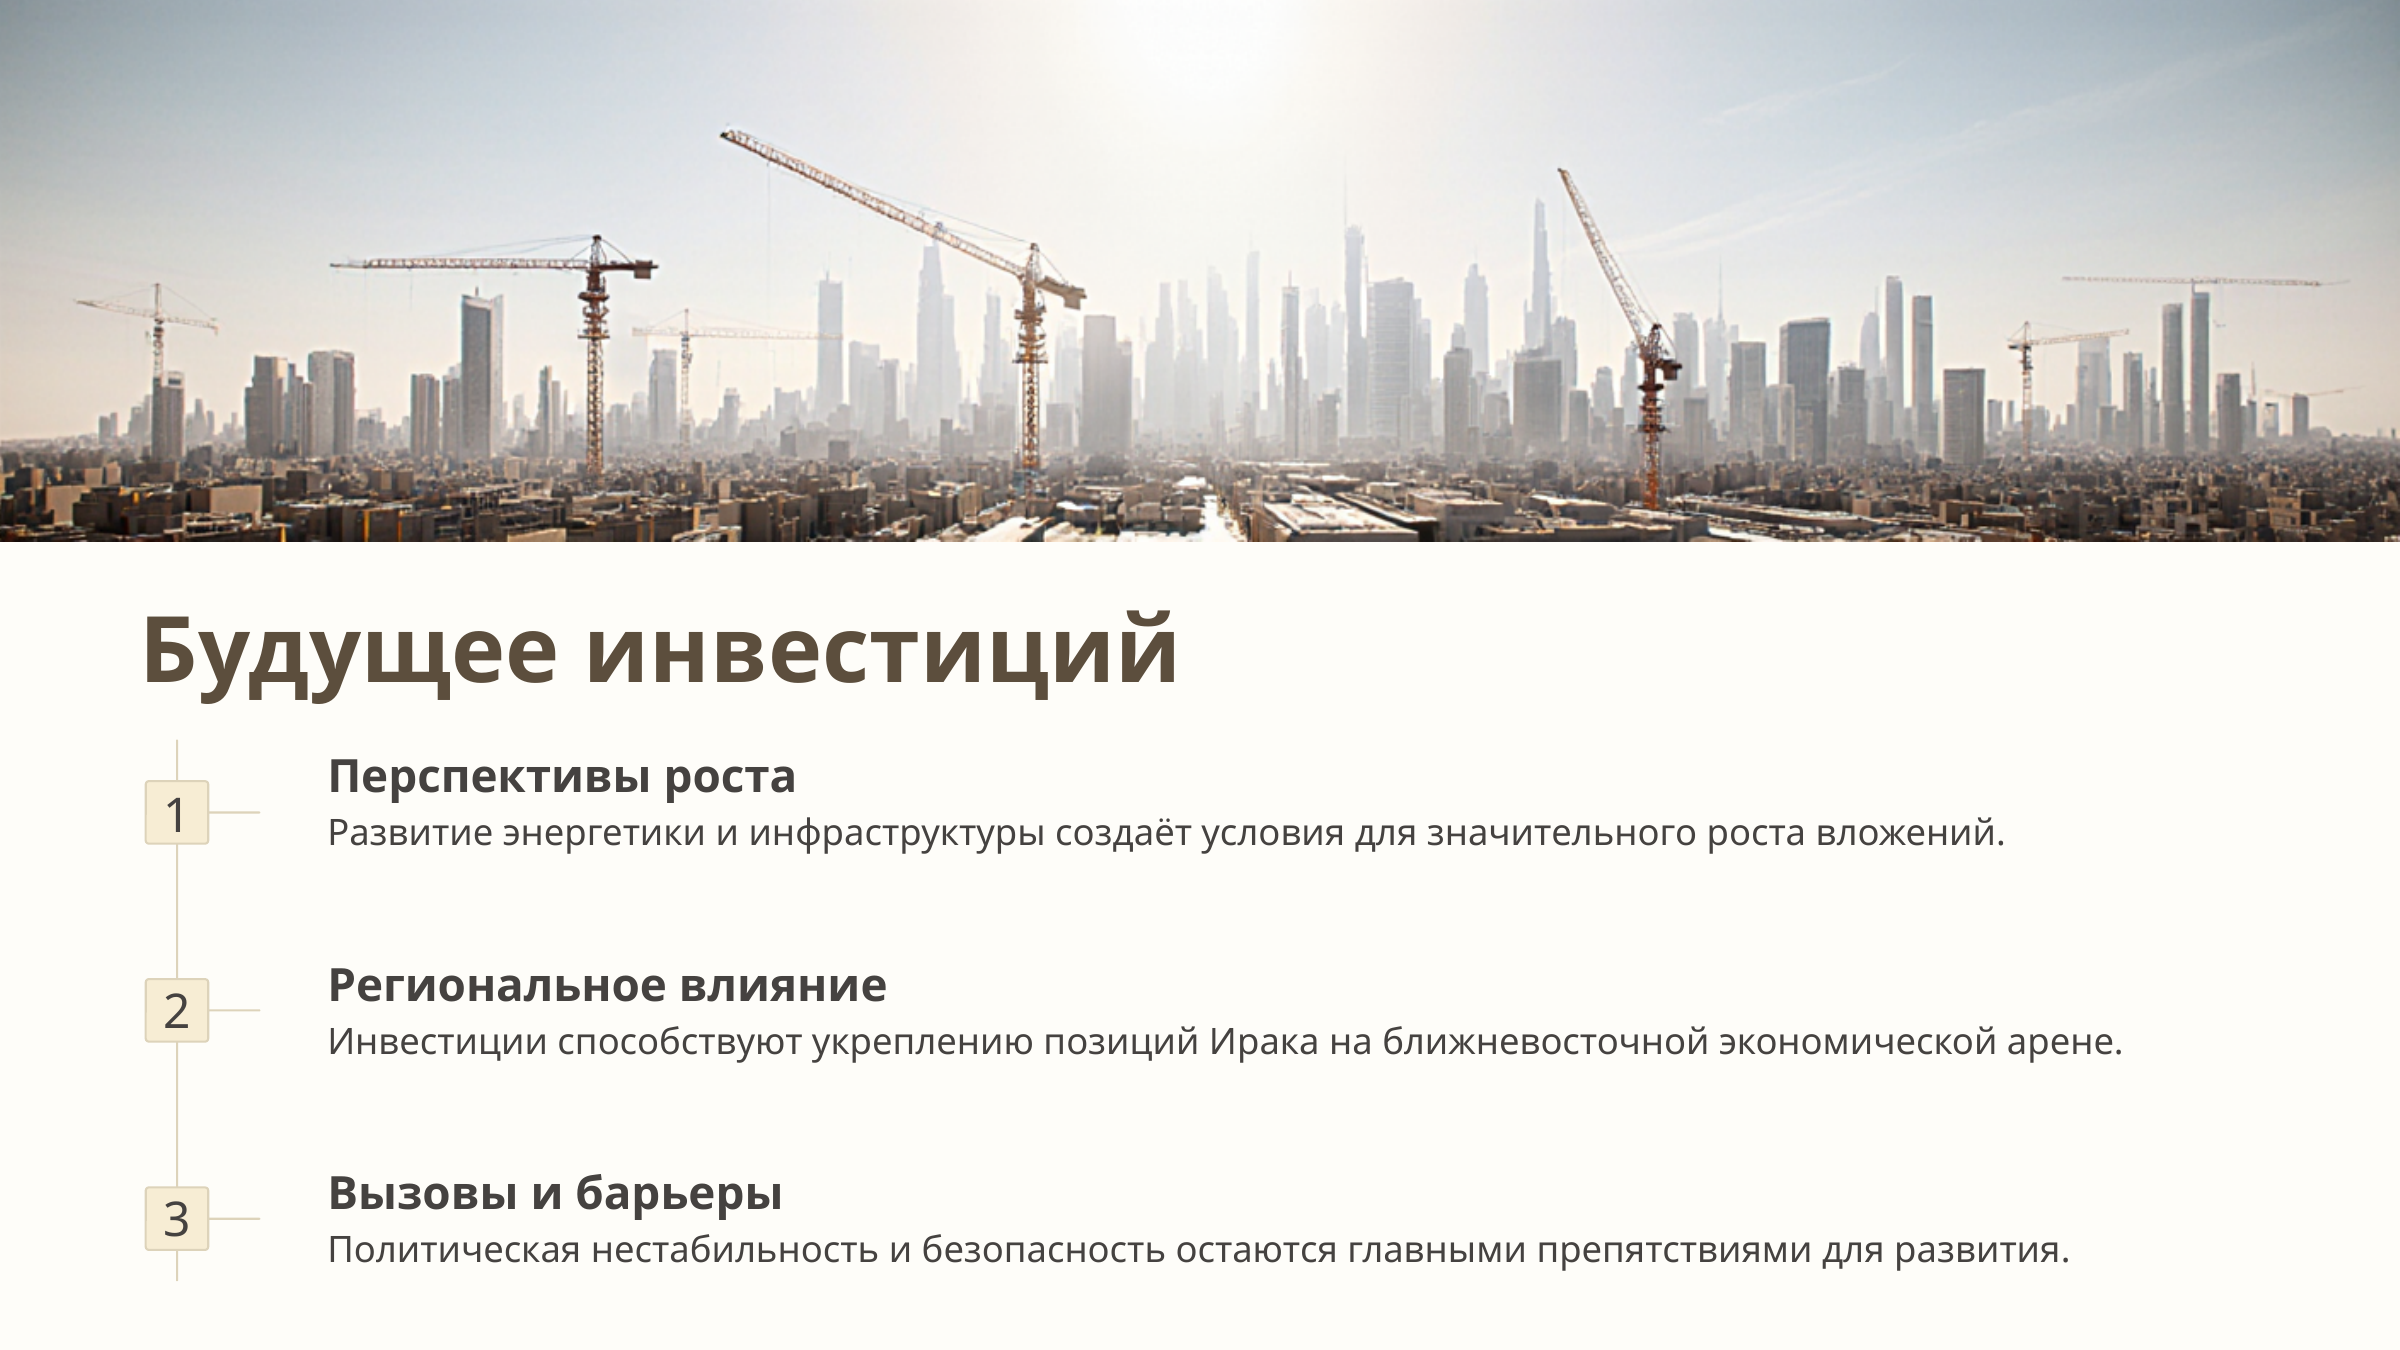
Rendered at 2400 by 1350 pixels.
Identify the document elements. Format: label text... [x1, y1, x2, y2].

text_box [144, 780, 209, 845]
text_box Инвестиции способствуют укреплению позиций Ирака на ближневосточной экономической арене. [312, 1010, 2396, 1069]
text_box [144, 1186, 209, 1251]
text_box 2 [163, 935, 191, 1038]
text_box 1 [163, 739, 191, 843]
text_box [207, 1008, 262, 1013]
picture [0, 0, 2400, 542]
text_box 3 [163, 1143, 191, 1247]
text_box Вызовы и барьеры [312, 1156, 2396, 1218]
text_box [207, 1216, 262, 1221]
text_box [144, 978, 209, 1043]
text_box Политическая нестабильность и безопасность остаются главными препятствиями для развития. [312, 1218, 2396, 1278]
text_box [175, 1043, 179, 1143]
text_box Будущее инвестиций [124, 583, 2209, 708]
text_box Перспективы роста [312, 739, 2396, 802]
text_box [175, 1251, 179, 1282]
text_box [175, 845, 179, 935]
text_box [207, 810, 262, 815]
text_box Региональное влияние [312, 947, 2396, 1010]
text_box Развитие энергетики и инфраструктуры создаёт условия для значительного роста вложений. [312, 802, 2396, 861]
